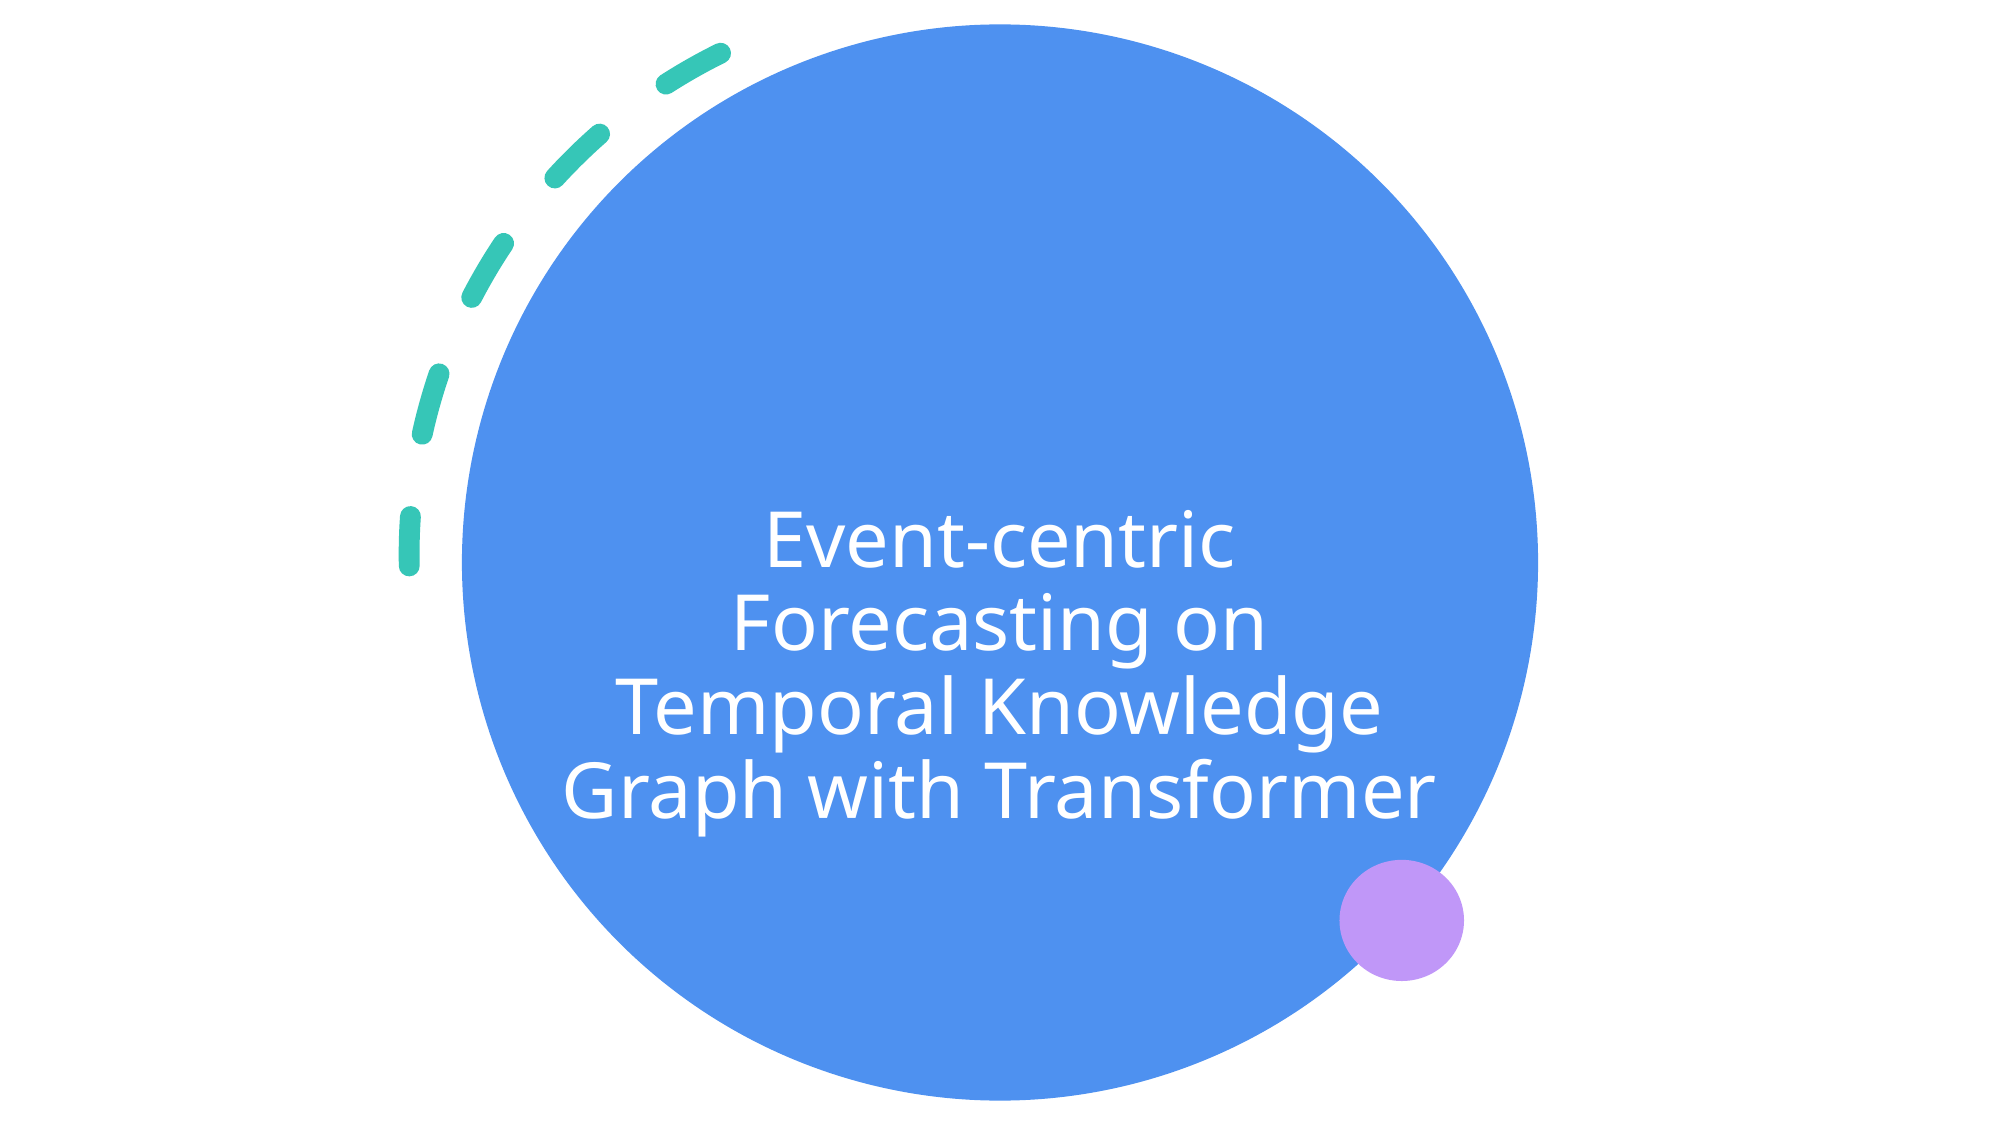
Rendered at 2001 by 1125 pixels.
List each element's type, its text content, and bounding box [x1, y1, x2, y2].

title Event-centric Forecasting on Temporal Knowledge Graph with Transformer [544, 429, 1456, 843]
